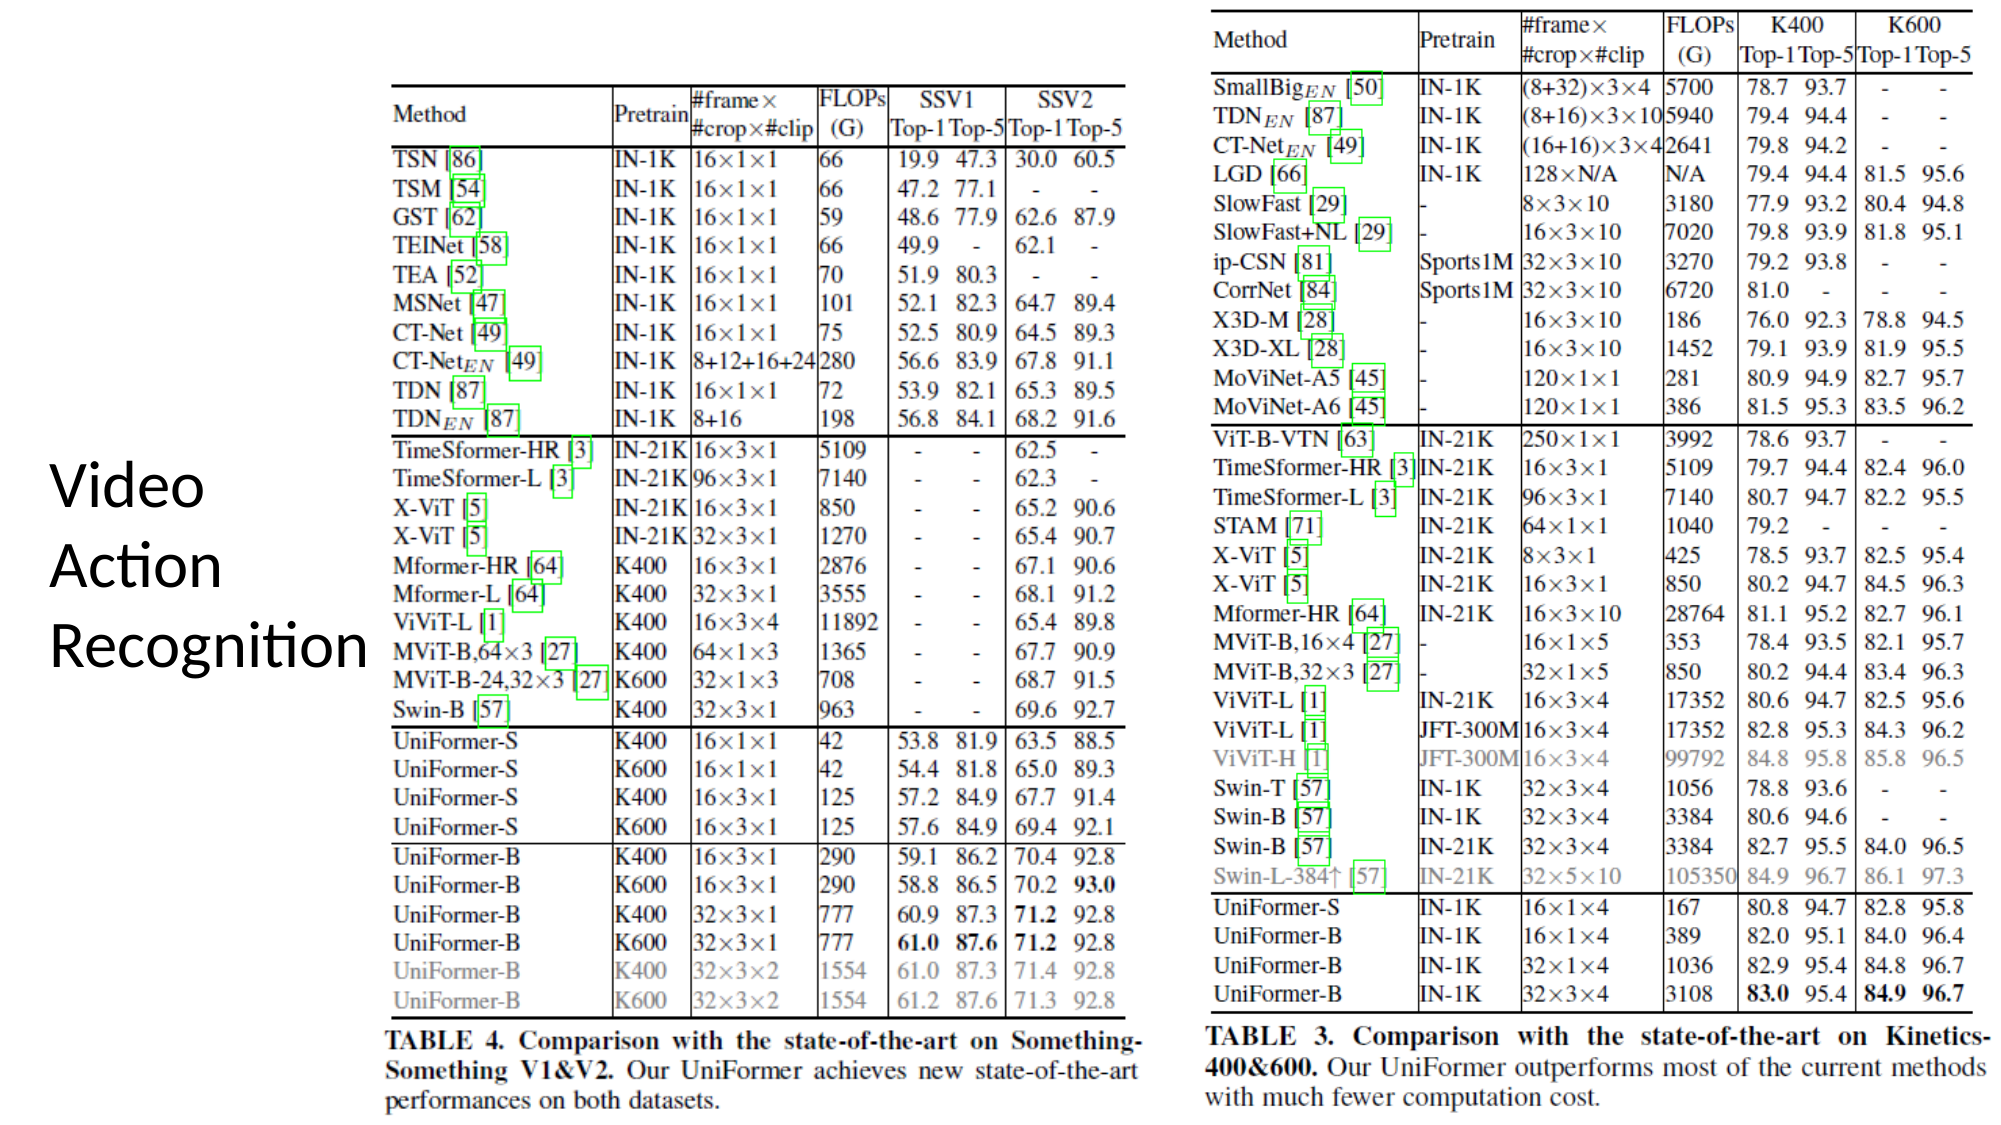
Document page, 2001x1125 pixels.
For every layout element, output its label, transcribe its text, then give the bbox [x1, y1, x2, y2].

picture [376, 69, 1157, 1123]
text_box Video Action Recognition [35, 433, 376, 689]
picture [1199, 0, 2000, 1125]
